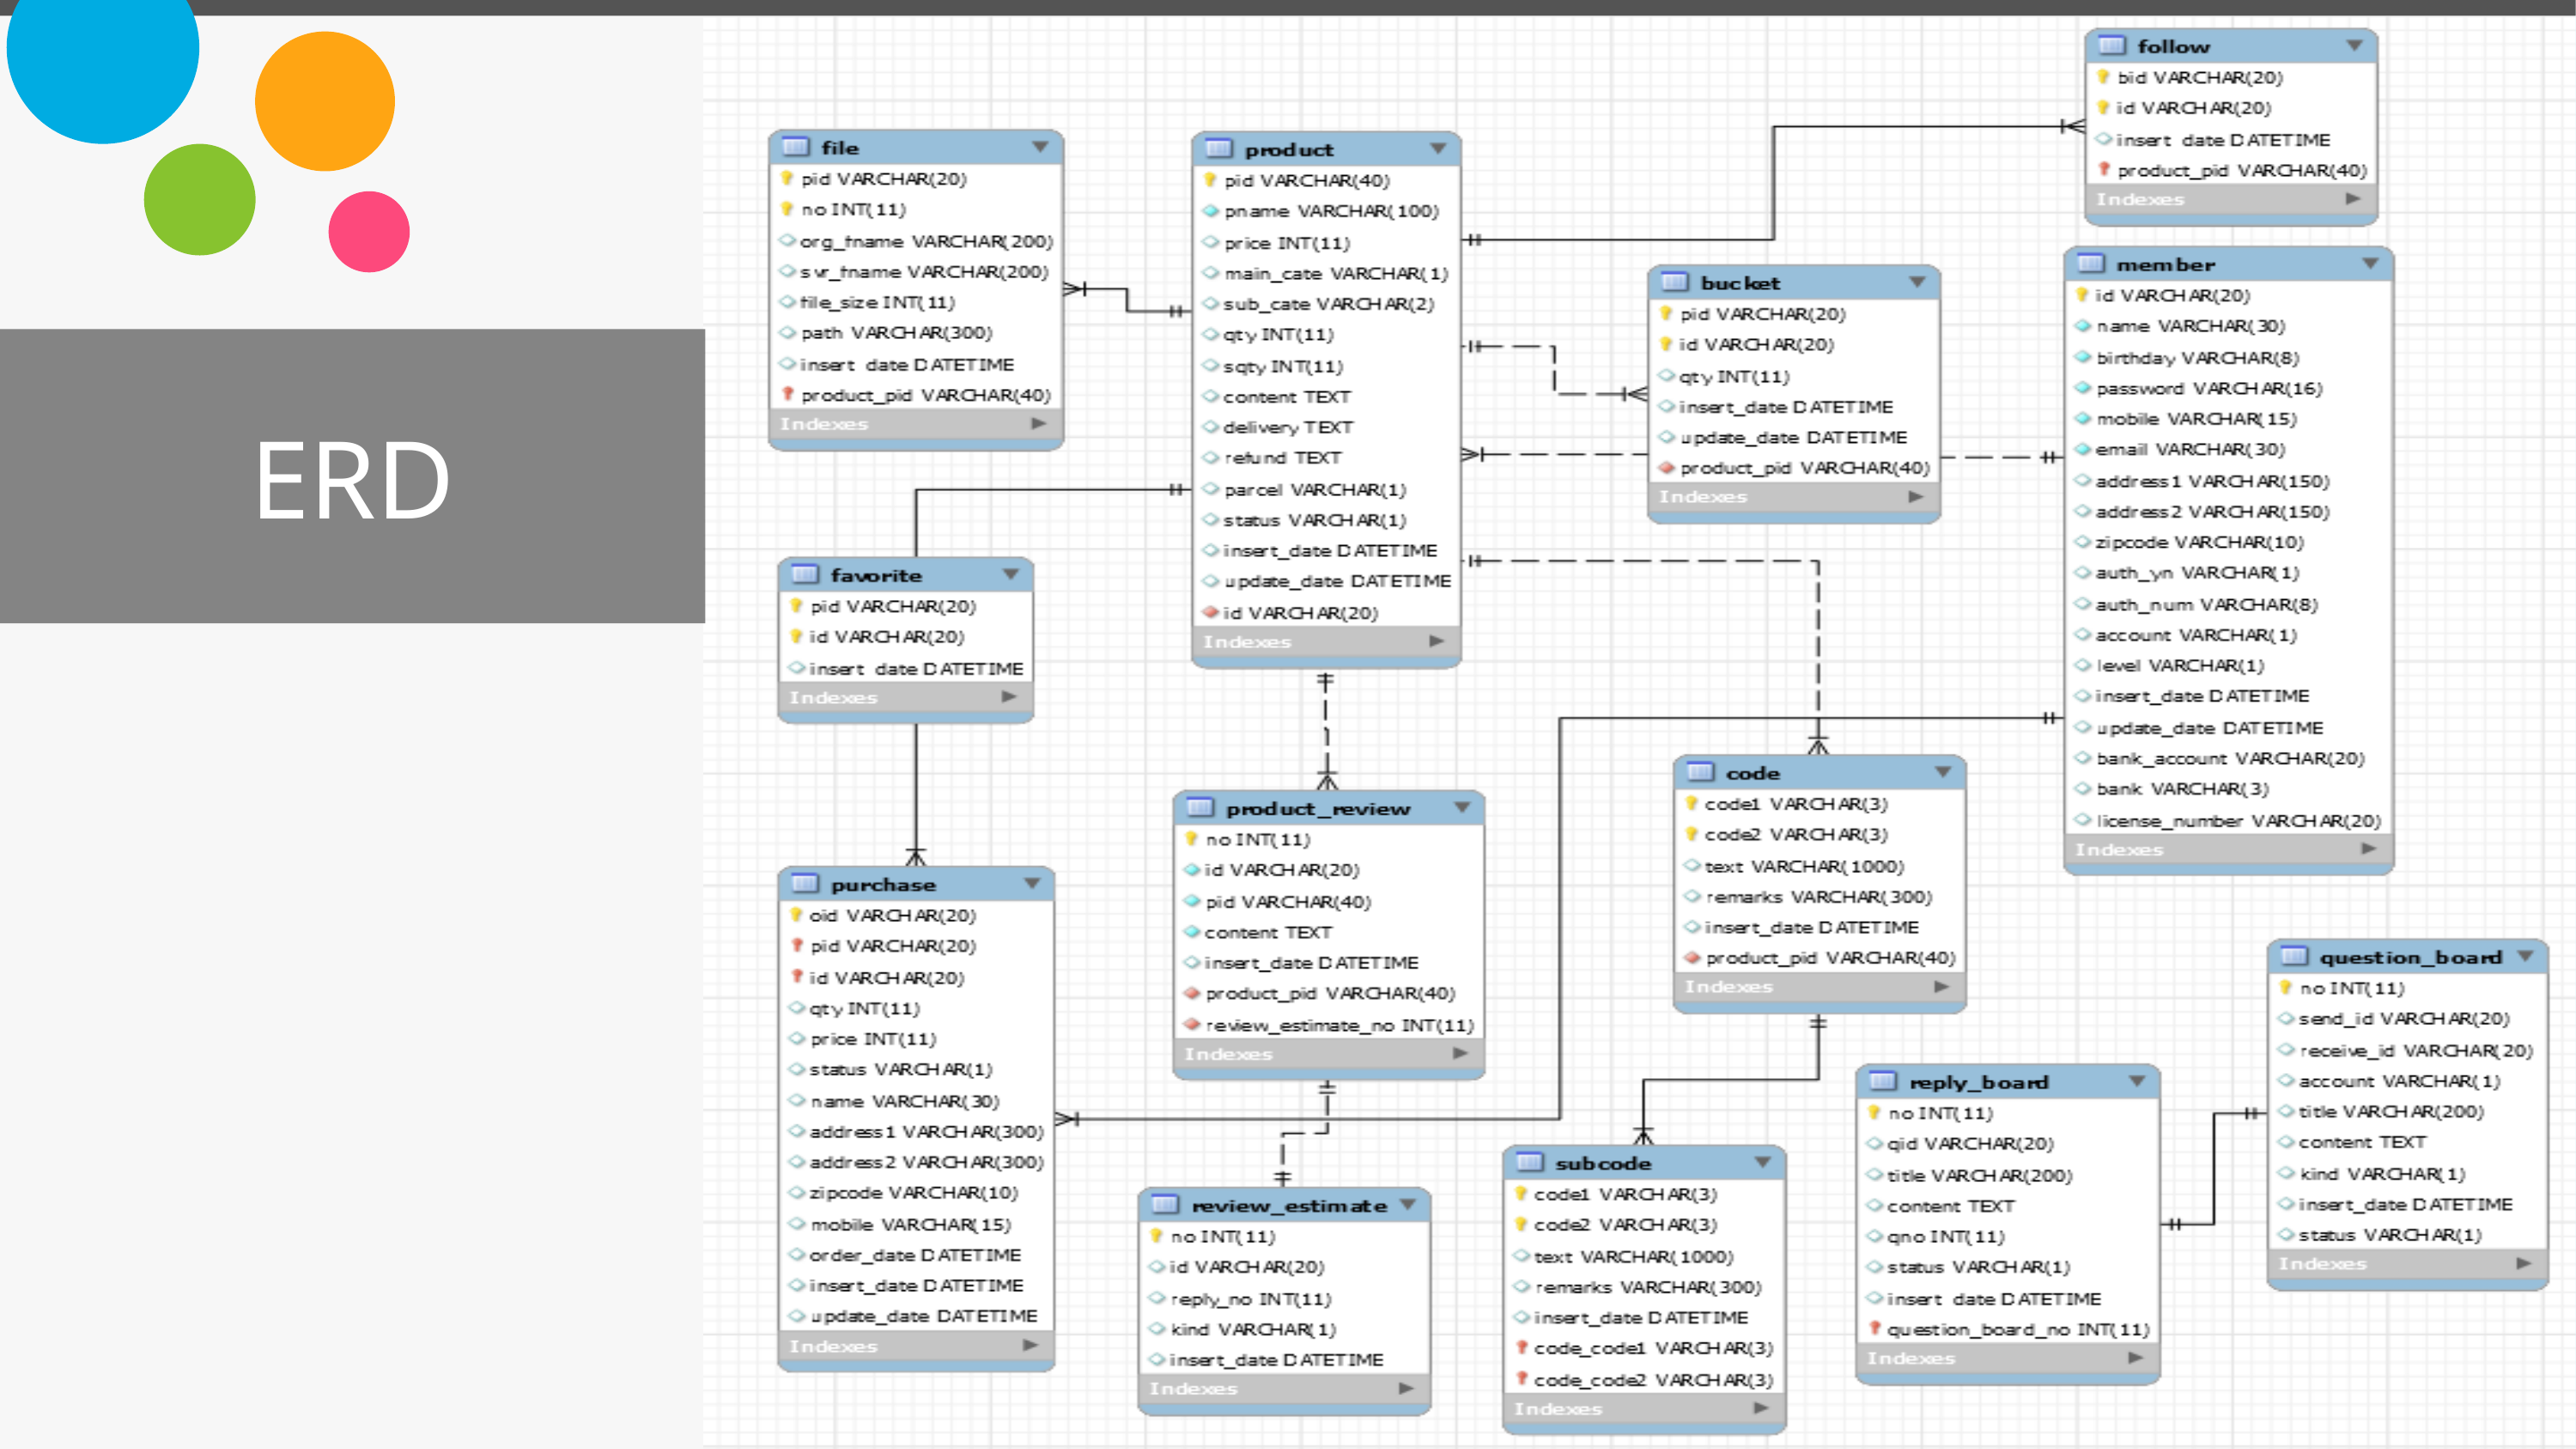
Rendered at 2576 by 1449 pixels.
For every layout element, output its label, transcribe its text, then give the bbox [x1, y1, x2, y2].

picture [702, 15, 2576, 1449]
title ERD [0, 329, 697, 624]
